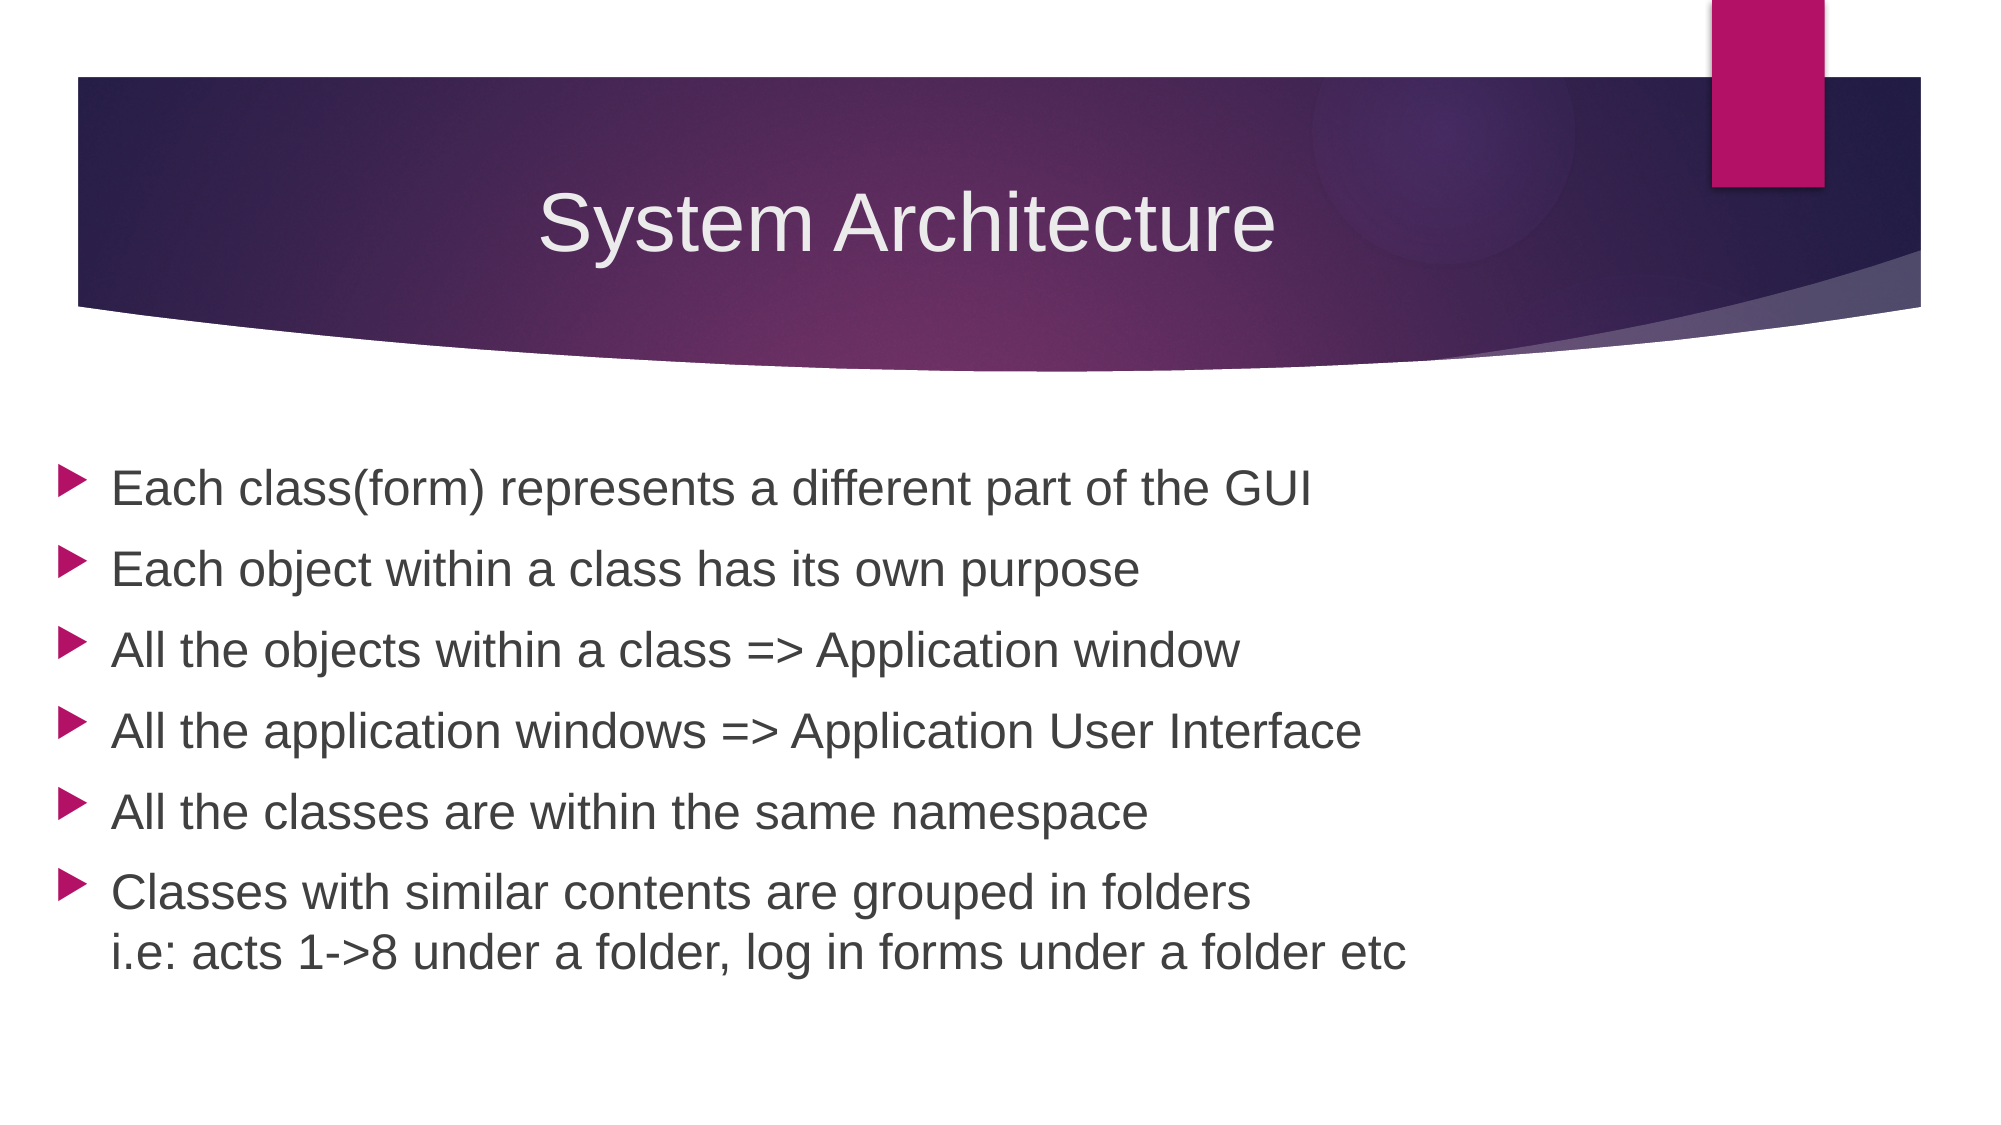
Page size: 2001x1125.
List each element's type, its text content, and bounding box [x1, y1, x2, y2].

list Each class(form) represents a different part of the GUI Each object within a class has its own purpose All the objects within a class => Application window All the application windows => Application User Interface All the classes are within the same namespace Classes with similar contents are grouped in folders i.e: acts 1->8 under a folder, log in forms under a folder etc [39, 448, 1961, 1125]
title System Architecture [189, 159, 1627, 276]
